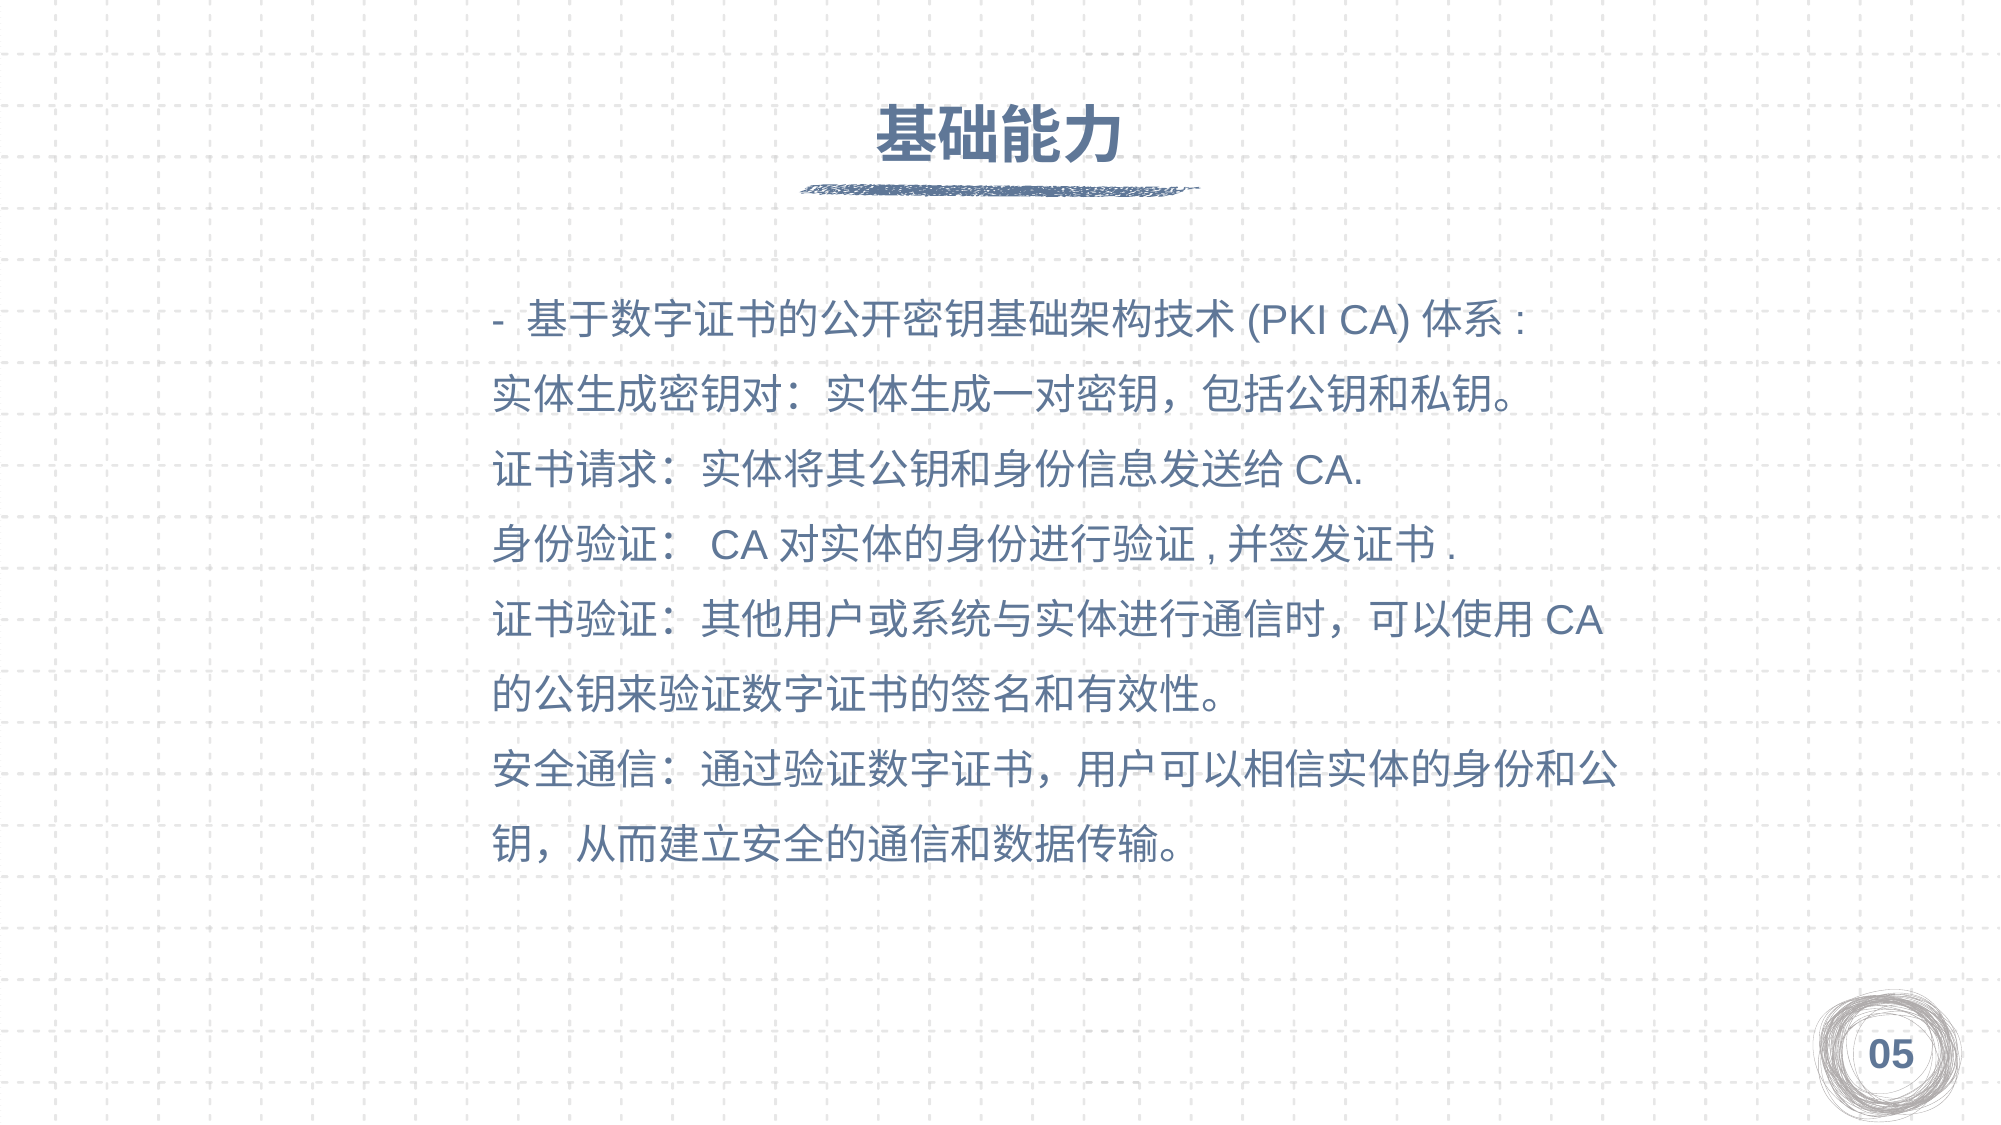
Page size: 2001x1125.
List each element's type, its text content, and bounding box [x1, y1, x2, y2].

text_box [1852, 1084, 1912, 1094]
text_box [798, 87, 1202, 198]
text_box [1841, 1082, 1859, 1100]
text_box [1834, 1011, 1860, 1086]
text_box [1840, 1000, 1865, 1011]
text_box [1853, 1009, 1917, 1019]
text_box [1819, 1009, 1957, 1123]
text_box [1837, 1034, 1848, 1083]
text_box [1844, 1020, 1852, 1069]
text_box - 基于数字证书的公开密钥基础架构技术(PKI CA)体系: 实体生成密钥对：实体生成一对密钥，包括公钥和私钥。 证书请求：实体将其公钥和身份信息发送给CA. 身份验证：CA对实体的身份进行验证,并签发证书. 证书验证：其他用户或系统与实体进行通信时，可以使用CA的公钥来验证数字证书的签名和有效性。 安全通信：通过验证数字证书，用户可以相信实体的身份和公钥，从而建立安全的通信和数据传输。 [476, 260, 1650, 875]
text_box [1830, 1003, 1872, 1062]
text_box 05 [1852, 1019, 1930, 1084]
text_box [1880, 992, 1932, 1004]
text_box [1869, 1094, 1891, 1101]
text_box [1915, 1049, 1960, 1114]
text_box [1812, 989, 1954, 1117]
text_box [1881, 997, 1944, 1022]
text_box [1930, 1026, 1942, 1068]
text_box [1940, 1064, 1957, 1094]
text_box [1884, 1005, 1919, 1017]
text_box [1855, 995, 1892, 999]
